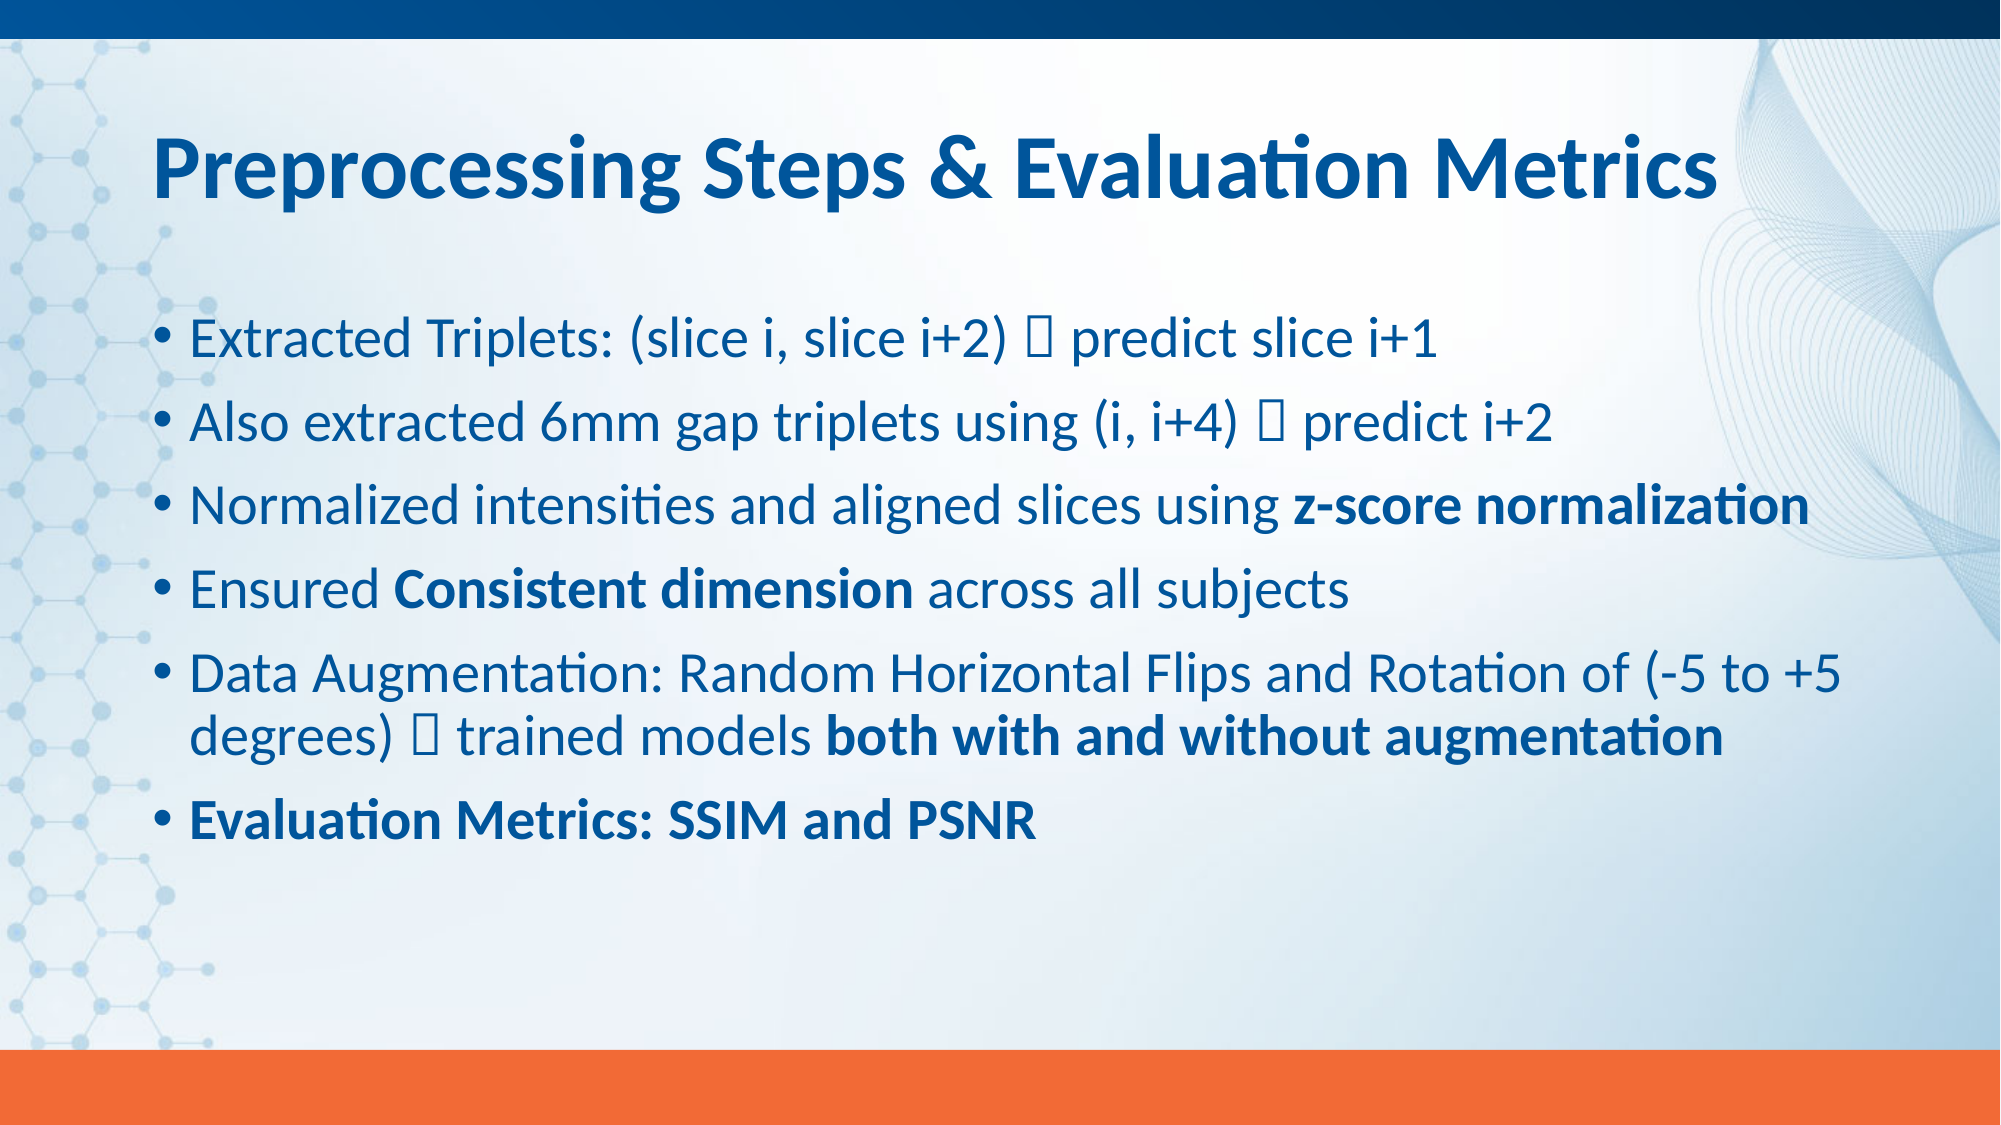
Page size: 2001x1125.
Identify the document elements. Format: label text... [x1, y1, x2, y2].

list Extracted Triplets: (slice i, slice i+2)  predict slice i+1 Also extracted 6mm gap triplets using (i, i+4)  predict i+2 Normalized intensities and aligned slices using z-score normalization Ensured Consistent dimension across all subjects Data Augmentation: Random Horizontal Flips and Rotation of (-5 to +5 degrees)  trained models both with and without augmentation Evaluation Metrics: SSIM and PSNR [137, 299, 1863, 1014]
picture [0, 0, 2001, 1125]
title Preprocessing Steps & Evaluation Metrics [137, 59, 1863, 278]
